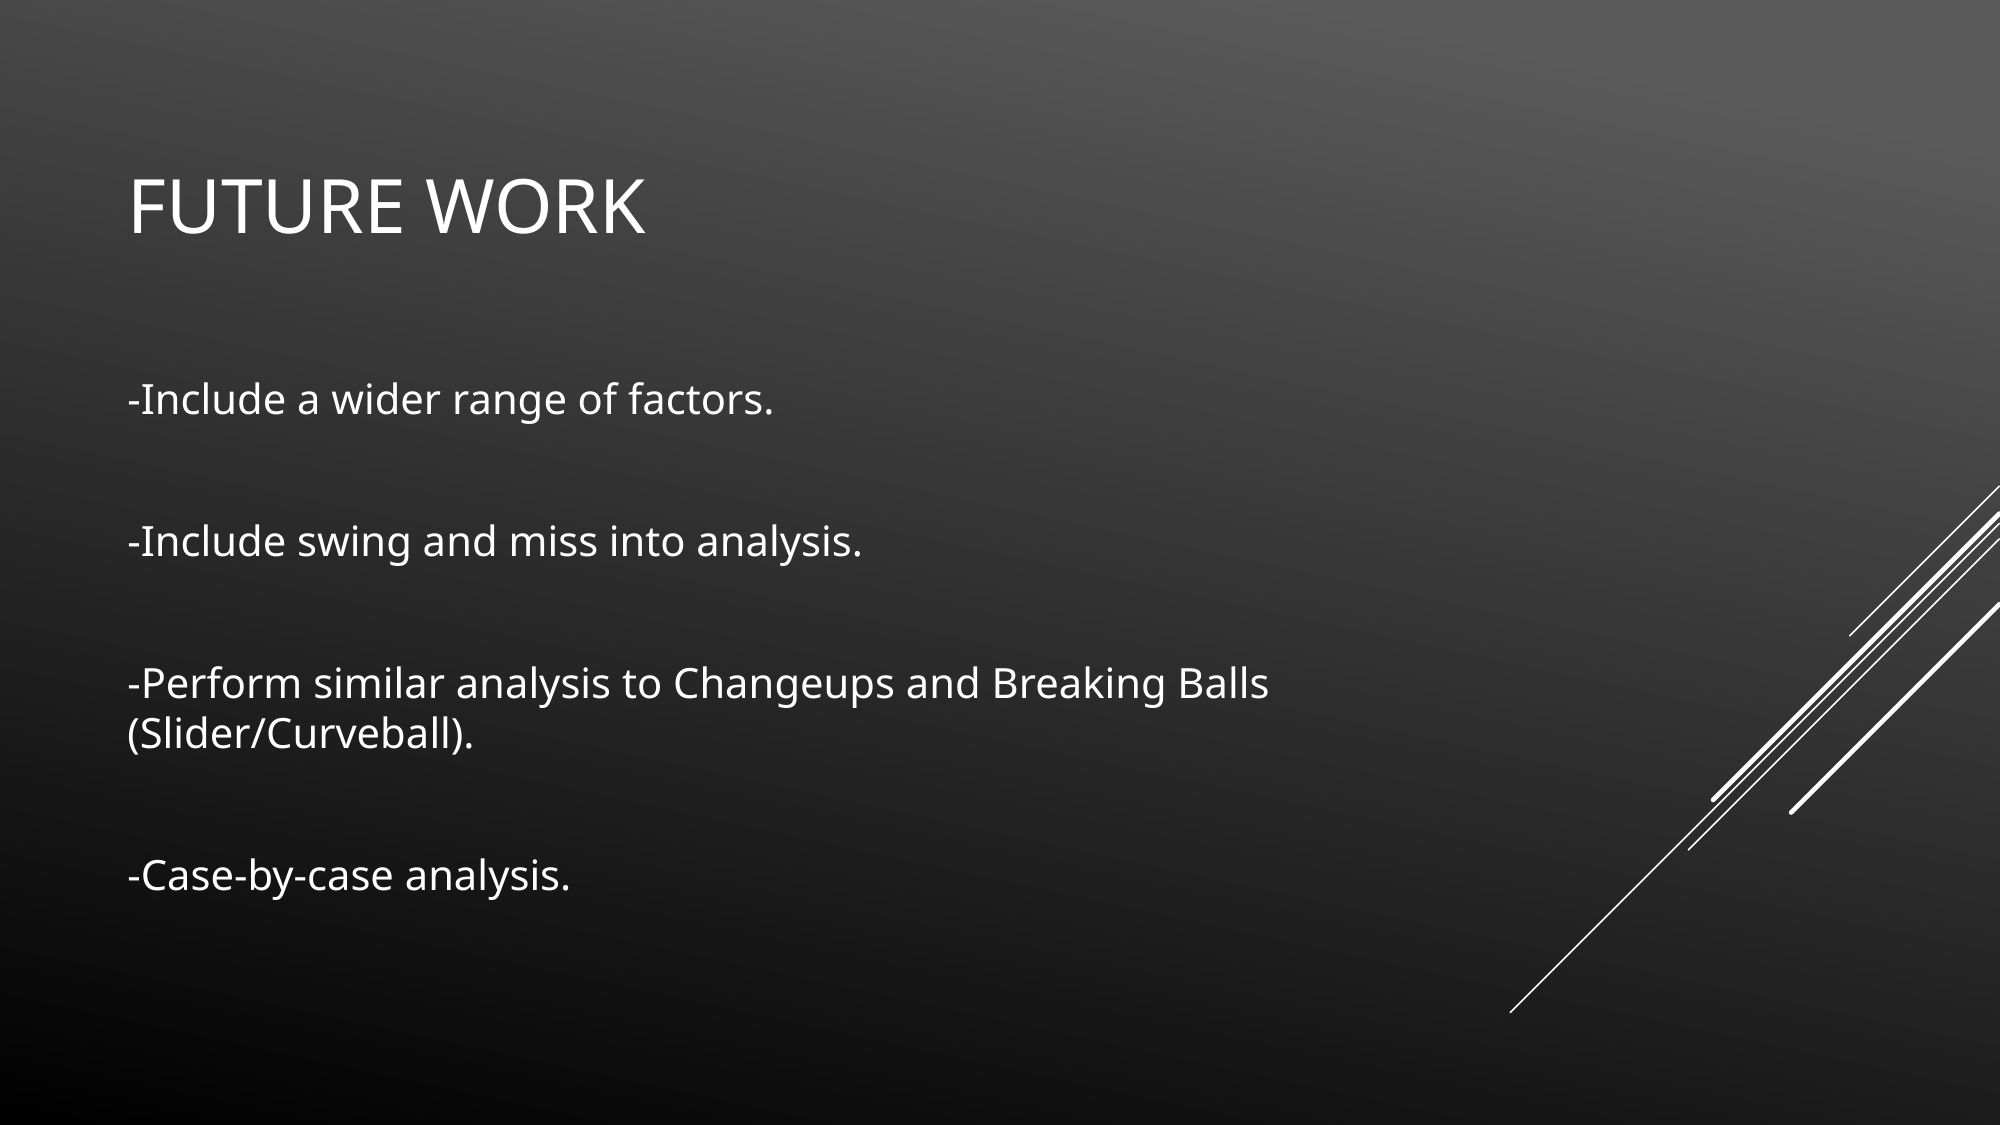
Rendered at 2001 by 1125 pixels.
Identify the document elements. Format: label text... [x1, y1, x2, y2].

title Future Work [112, 79, 1513, 327]
list -Include a wider range of factors. -Include swing and miss into analysis. -Perform similar analysis to Changeups and Breaking Balls (Slider/Curveball). -Case-by-case analysis. [112, 339, 1513, 933]
